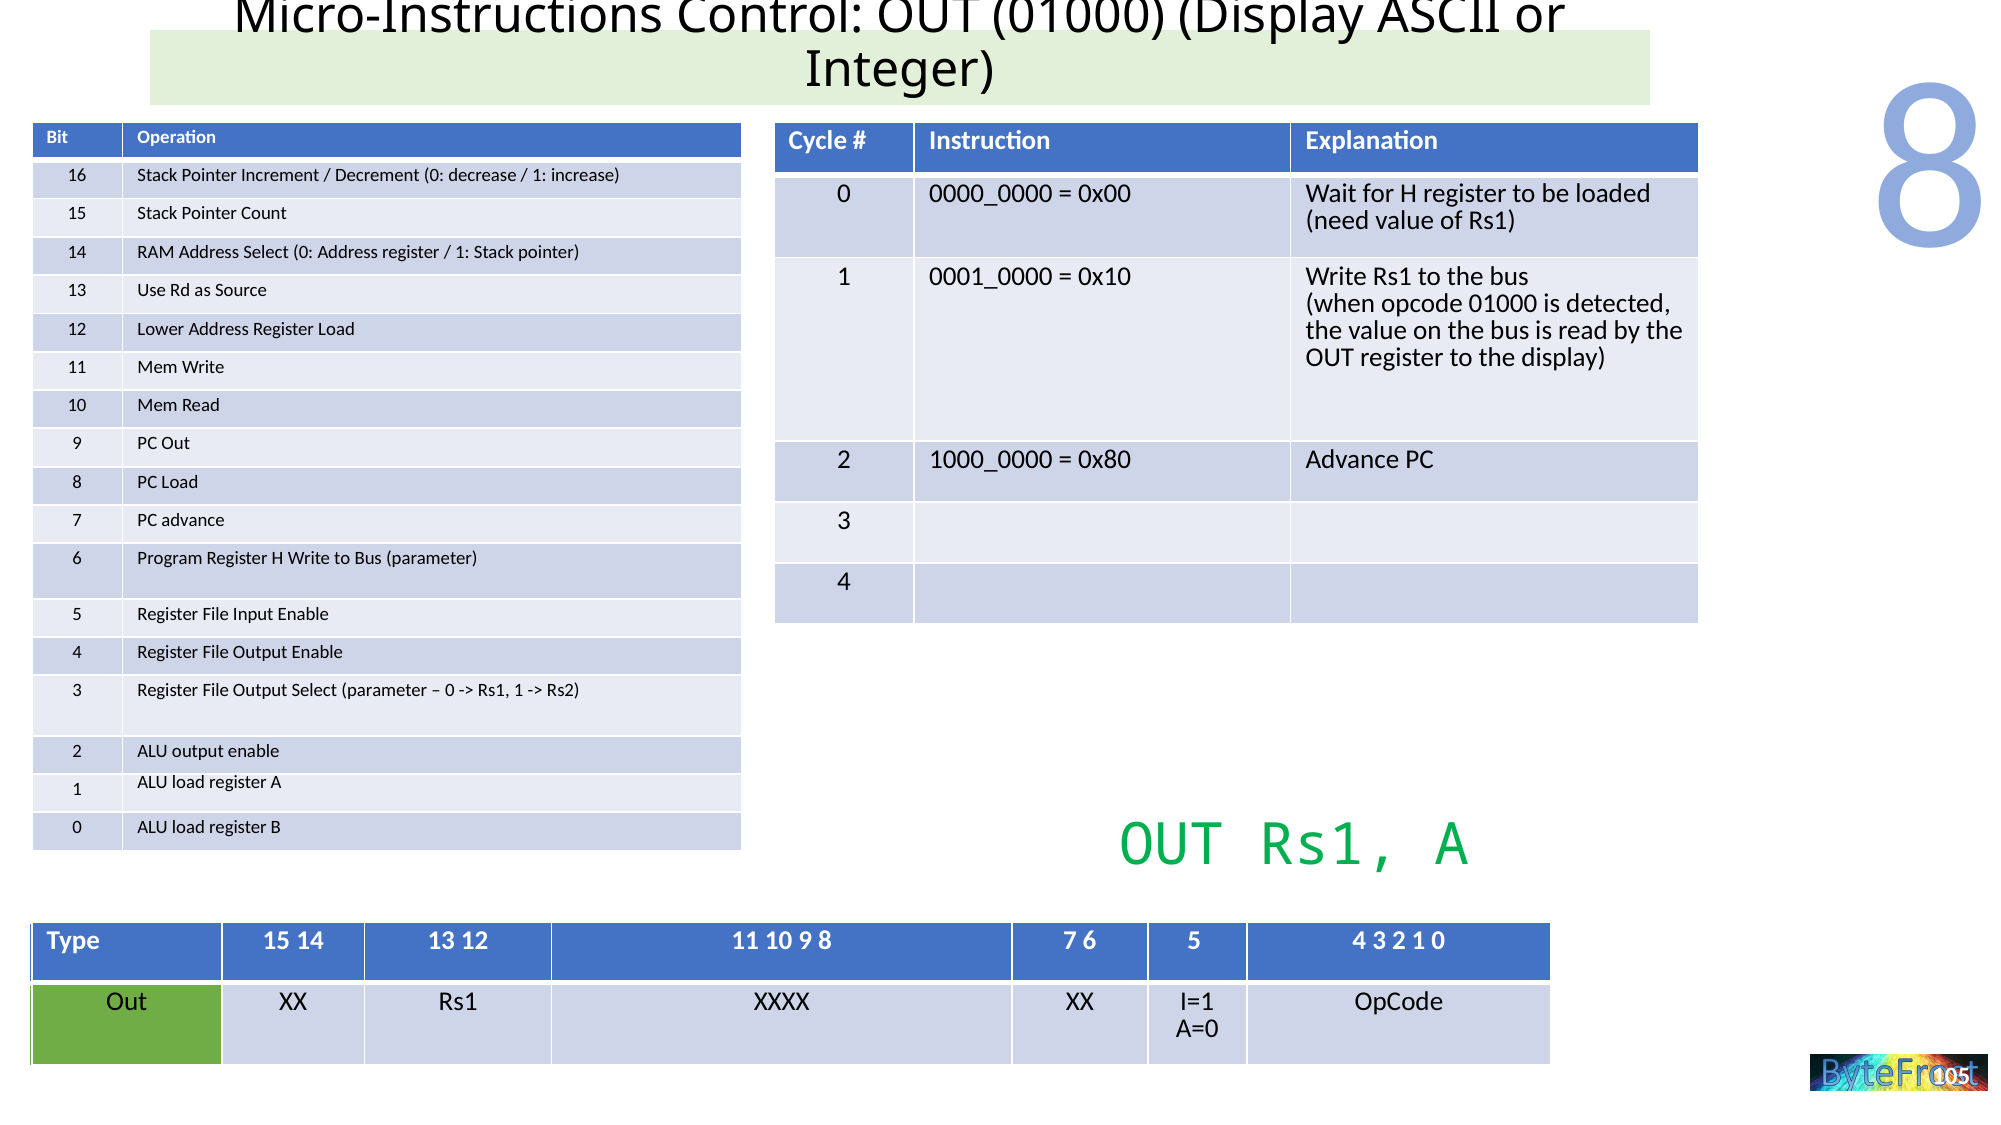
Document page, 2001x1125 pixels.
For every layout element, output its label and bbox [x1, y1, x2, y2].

table_cell [123, 163, 741, 198]
table_cell [1291, 178, 1698, 257]
table_header [223, 923, 364, 980]
table_cell [123, 314, 741, 351]
table_cell [123, 737, 741, 773]
table_header [1013, 923, 1147, 980]
table_cell [123, 638, 741, 674]
table_cell [33, 544, 122, 598]
table_cell [365, 985, 551, 1064]
table_cell [123, 600, 741, 636]
text_box [1855, 0, 2000, 303]
table_cell [33, 468, 122, 504]
table_cell [33, 238, 122, 274]
table_header [33, 123, 122, 157]
table_header [123, 123, 741, 157]
table_cell [33, 163, 122, 198]
table_cell [123, 506, 741, 542]
table_header [552, 923, 1011, 980]
table_header [1291, 123, 1698, 172]
table_cell [33, 506, 122, 542]
table_cell [123, 544, 741, 598]
table_cell [775, 442, 913, 501]
table_cell [775, 258, 913, 440]
table_cell [33, 391, 122, 427]
table_cell [123, 391, 741, 427]
table_cell [915, 442, 1290, 501]
table_cell [123, 775, 741, 811]
table_cell [1291, 442, 1698, 501]
table_cell [33, 314, 122, 351]
table_header [1149, 923, 1246, 980]
table_cell [33, 985, 221, 1064]
table_cell [223, 985, 364, 1064]
table_cell [123, 276, 741, 313]
table_cell [33, 429, 122, 466]
table_header [365, 923, 551, 980]
table_cell [1013, 985, 1147, 1064]
table_header [33, 923, 221, 980]
text_box [1535, 1044, 1986, 1105]
table_cell [1248, 985, 1550, 1064]
table_cell [123, 813, 741, 850]
table_cell [33, 737, 122, 773]
table_header [1248, 923, 1550, 980]
table_cell [33, 276, 122, 313]
table_cell [33, 353, 122, 389]
table_cell [552, 985, 1011, 1064]
table_cell [123, 353, 741, 389]
table_cell [915, 503, 1290, 562]
table_cell [775, 564, 913, 623]
table_cell [1149, 985, 1246, 1064]
text_box [1069, 799, 1485, 884]
table_cell [1291, 503, 1698, 562]
table_cell [1291, 258, 1698, 440]
table_cell [915, 178, 1290, 257]
title [150, 29, 1650, 105]
table_header [775, 123, 913, 172]
table_cell [33, 638, 122, 674]
table_cell [123, 468, 741, 504]
table_cell [915, 564, 1290, 623]
table_cell [33, 775, 122, 811]
table_cell [775, 178, 913, 257]
table_cell [915, 258, 1290, 440]
table_cell [775, 503, 913, 562]
table_cell [33, 199, 122, 236]
table_cell [123, 199, 741, 236]
picture [1810, 1054, 1988, 1091]
table_cell [123, 429, 741, 466]
table_cell [33, 600, 122, 636]
table_header [915, 123, 1290, 172]
table_cell [33, 813, 122, 850]
table_cell [123, 238, 741, 274]
table_cell [1291, 564, 1698, 623]
table_cell [123, 676, 741, 735]
table_cell [33, 676, 122, 735]
